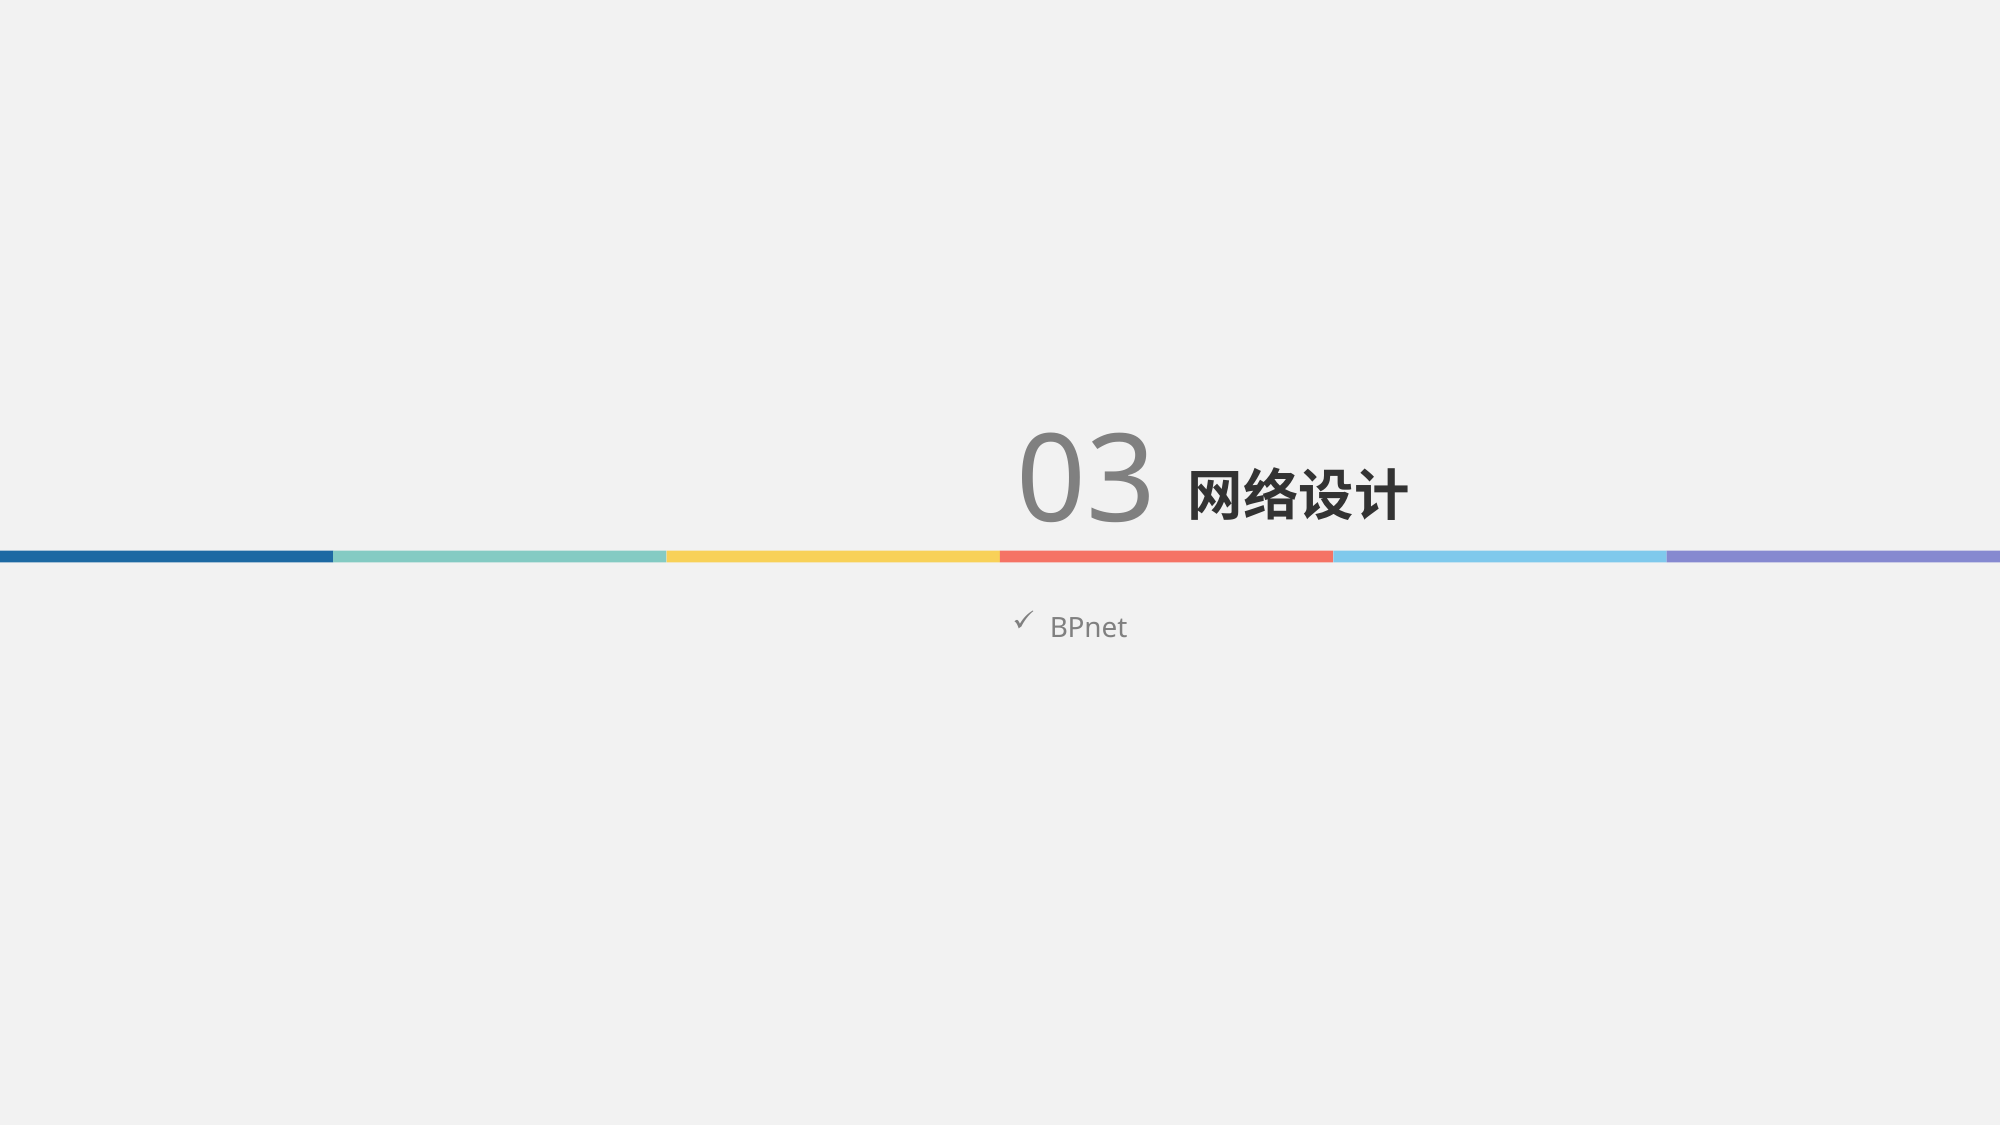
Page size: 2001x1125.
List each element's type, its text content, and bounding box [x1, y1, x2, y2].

text_box 03 [999, 391, 1174, 548]
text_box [0, 550, 2000, 563]
text_box 网络设计 [1174, 452, 1725, 535]
text_box BPnet [997, 585, 1143, 651]
